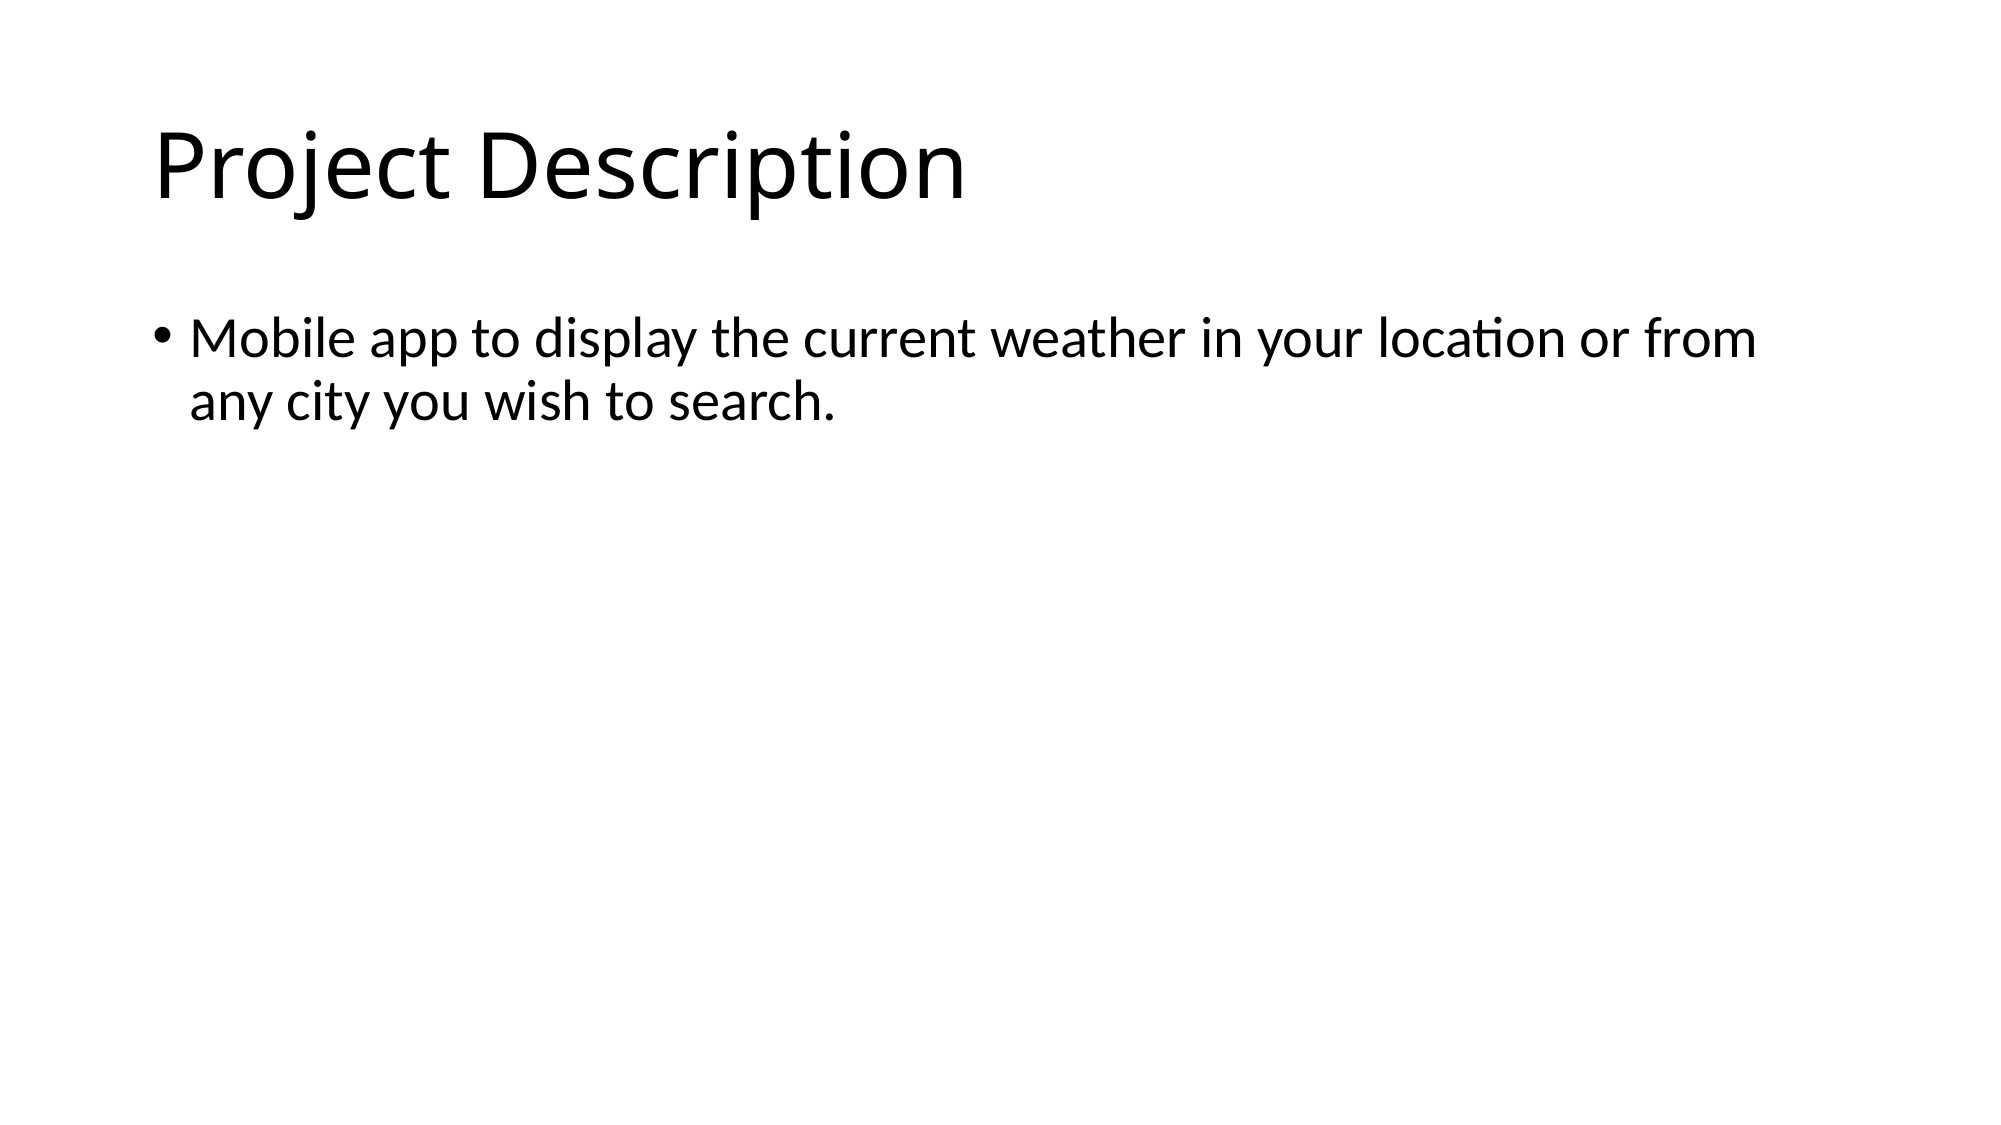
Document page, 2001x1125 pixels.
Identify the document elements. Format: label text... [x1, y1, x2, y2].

title Project Description [137, 59, 1863, 278]
list Mobile app to display the current weather in your location or from any city you wish to search. [137, 299, 1863, 1014]
